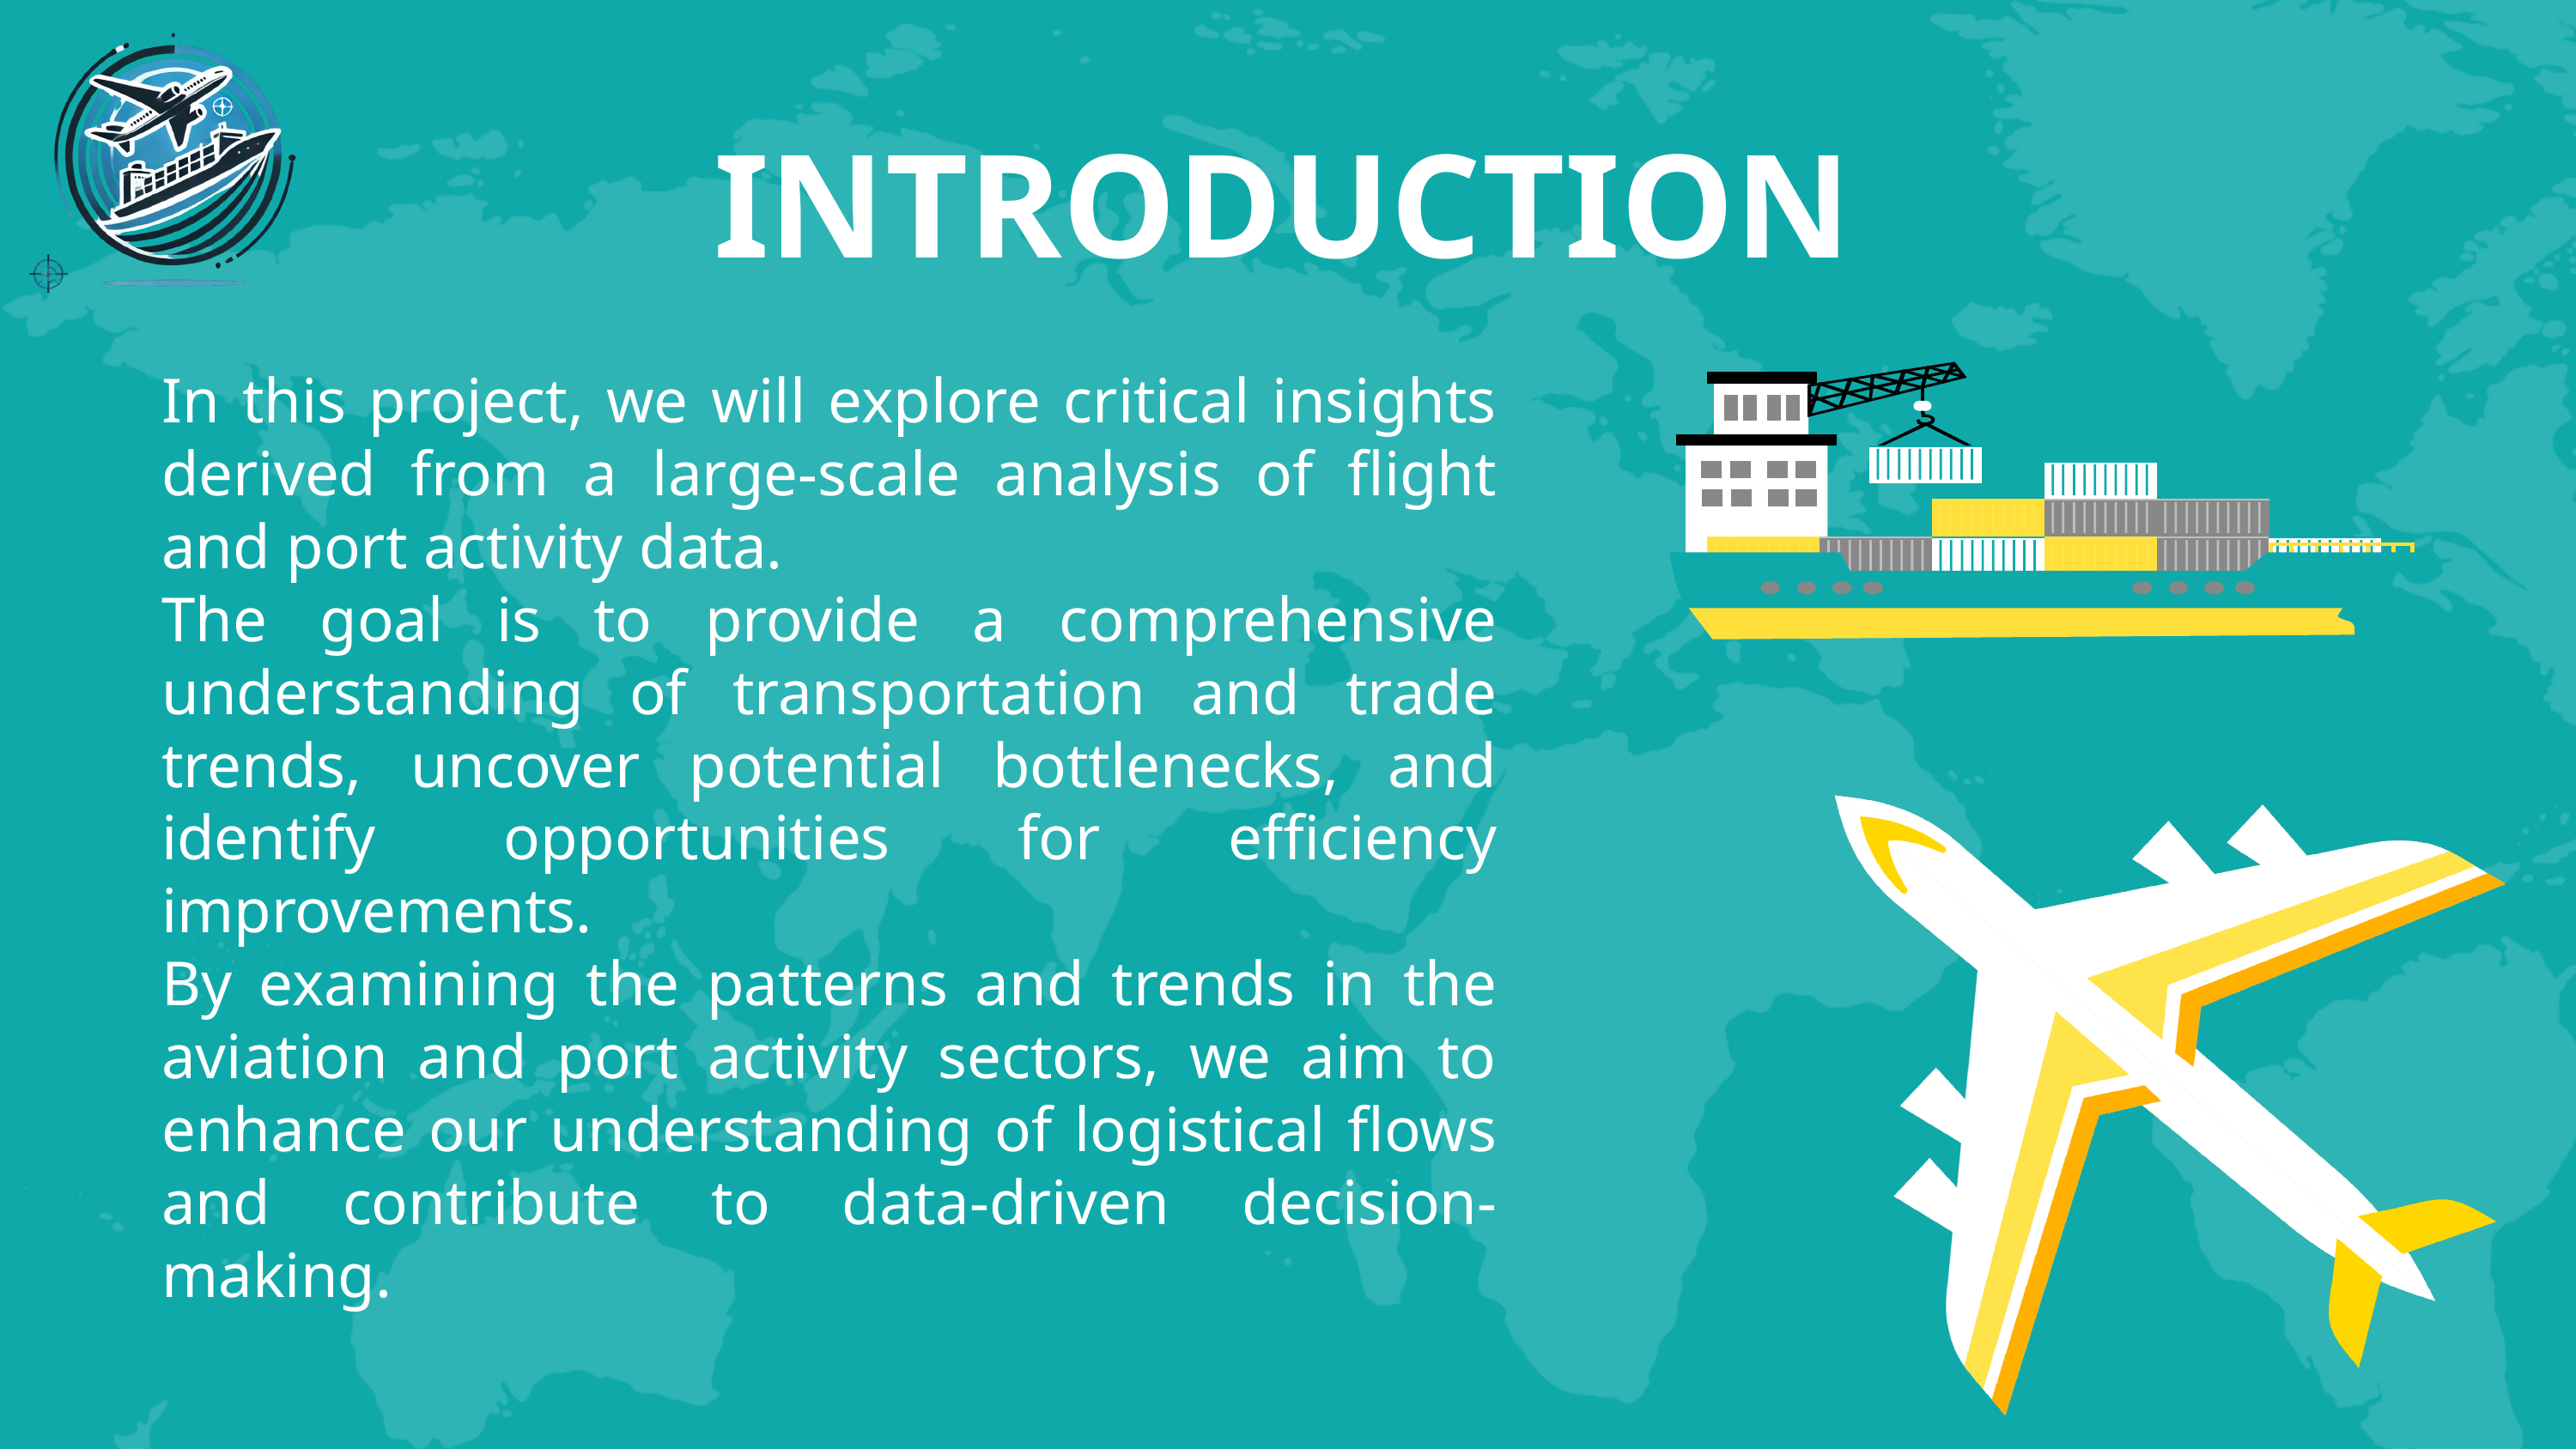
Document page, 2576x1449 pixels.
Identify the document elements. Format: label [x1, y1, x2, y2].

text_box [1669, 361, 2416, 640]
picture [0, 0, 2576, 1449]
